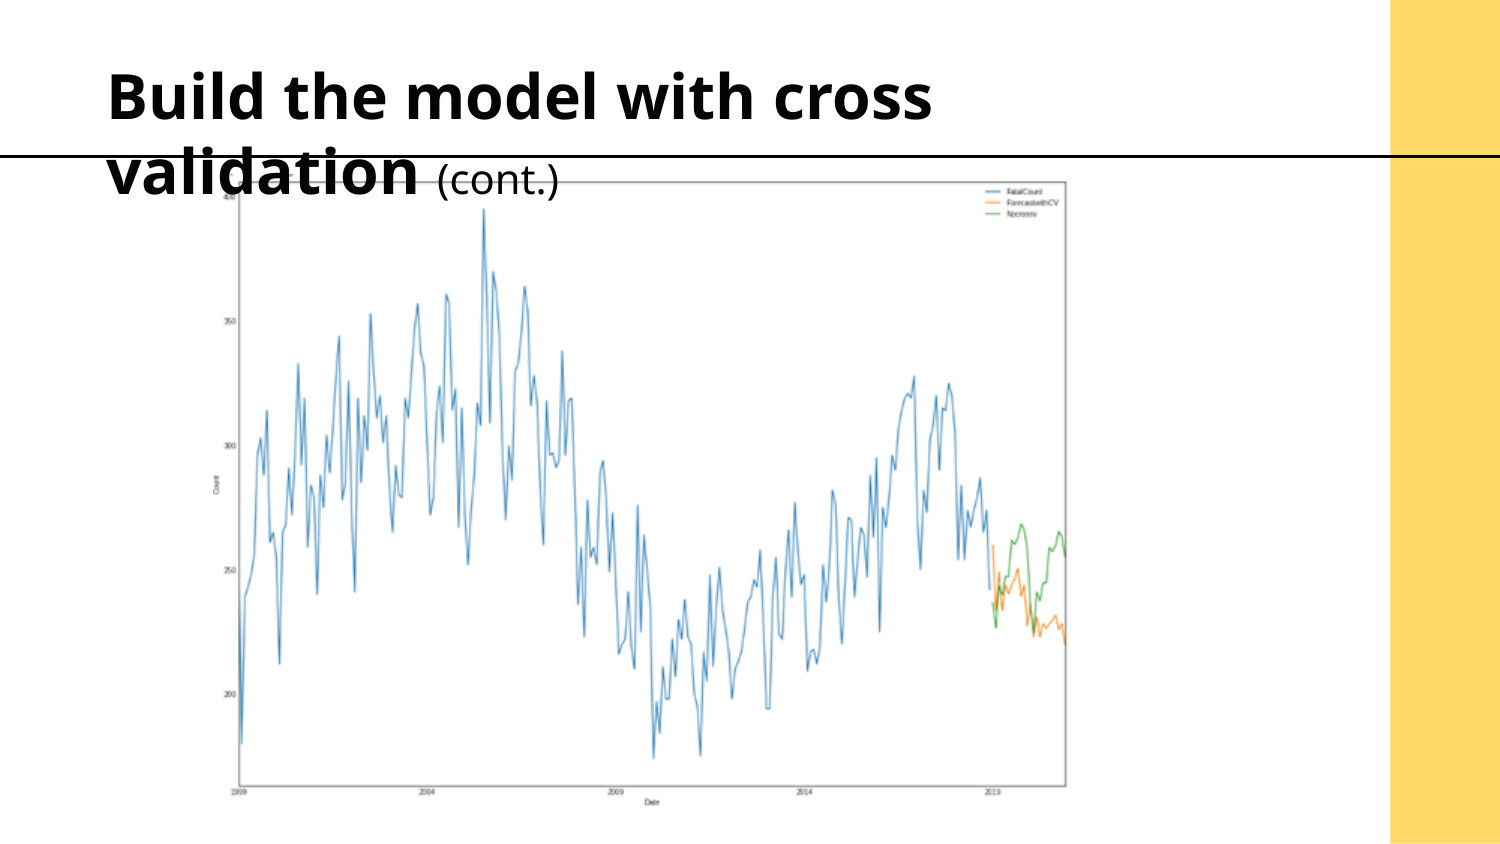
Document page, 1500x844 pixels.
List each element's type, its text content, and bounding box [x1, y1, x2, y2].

picture [213, 173, 1078, 810]
text_box Build the model with cross validation (cont.) [91, 42, 1144, 155]
